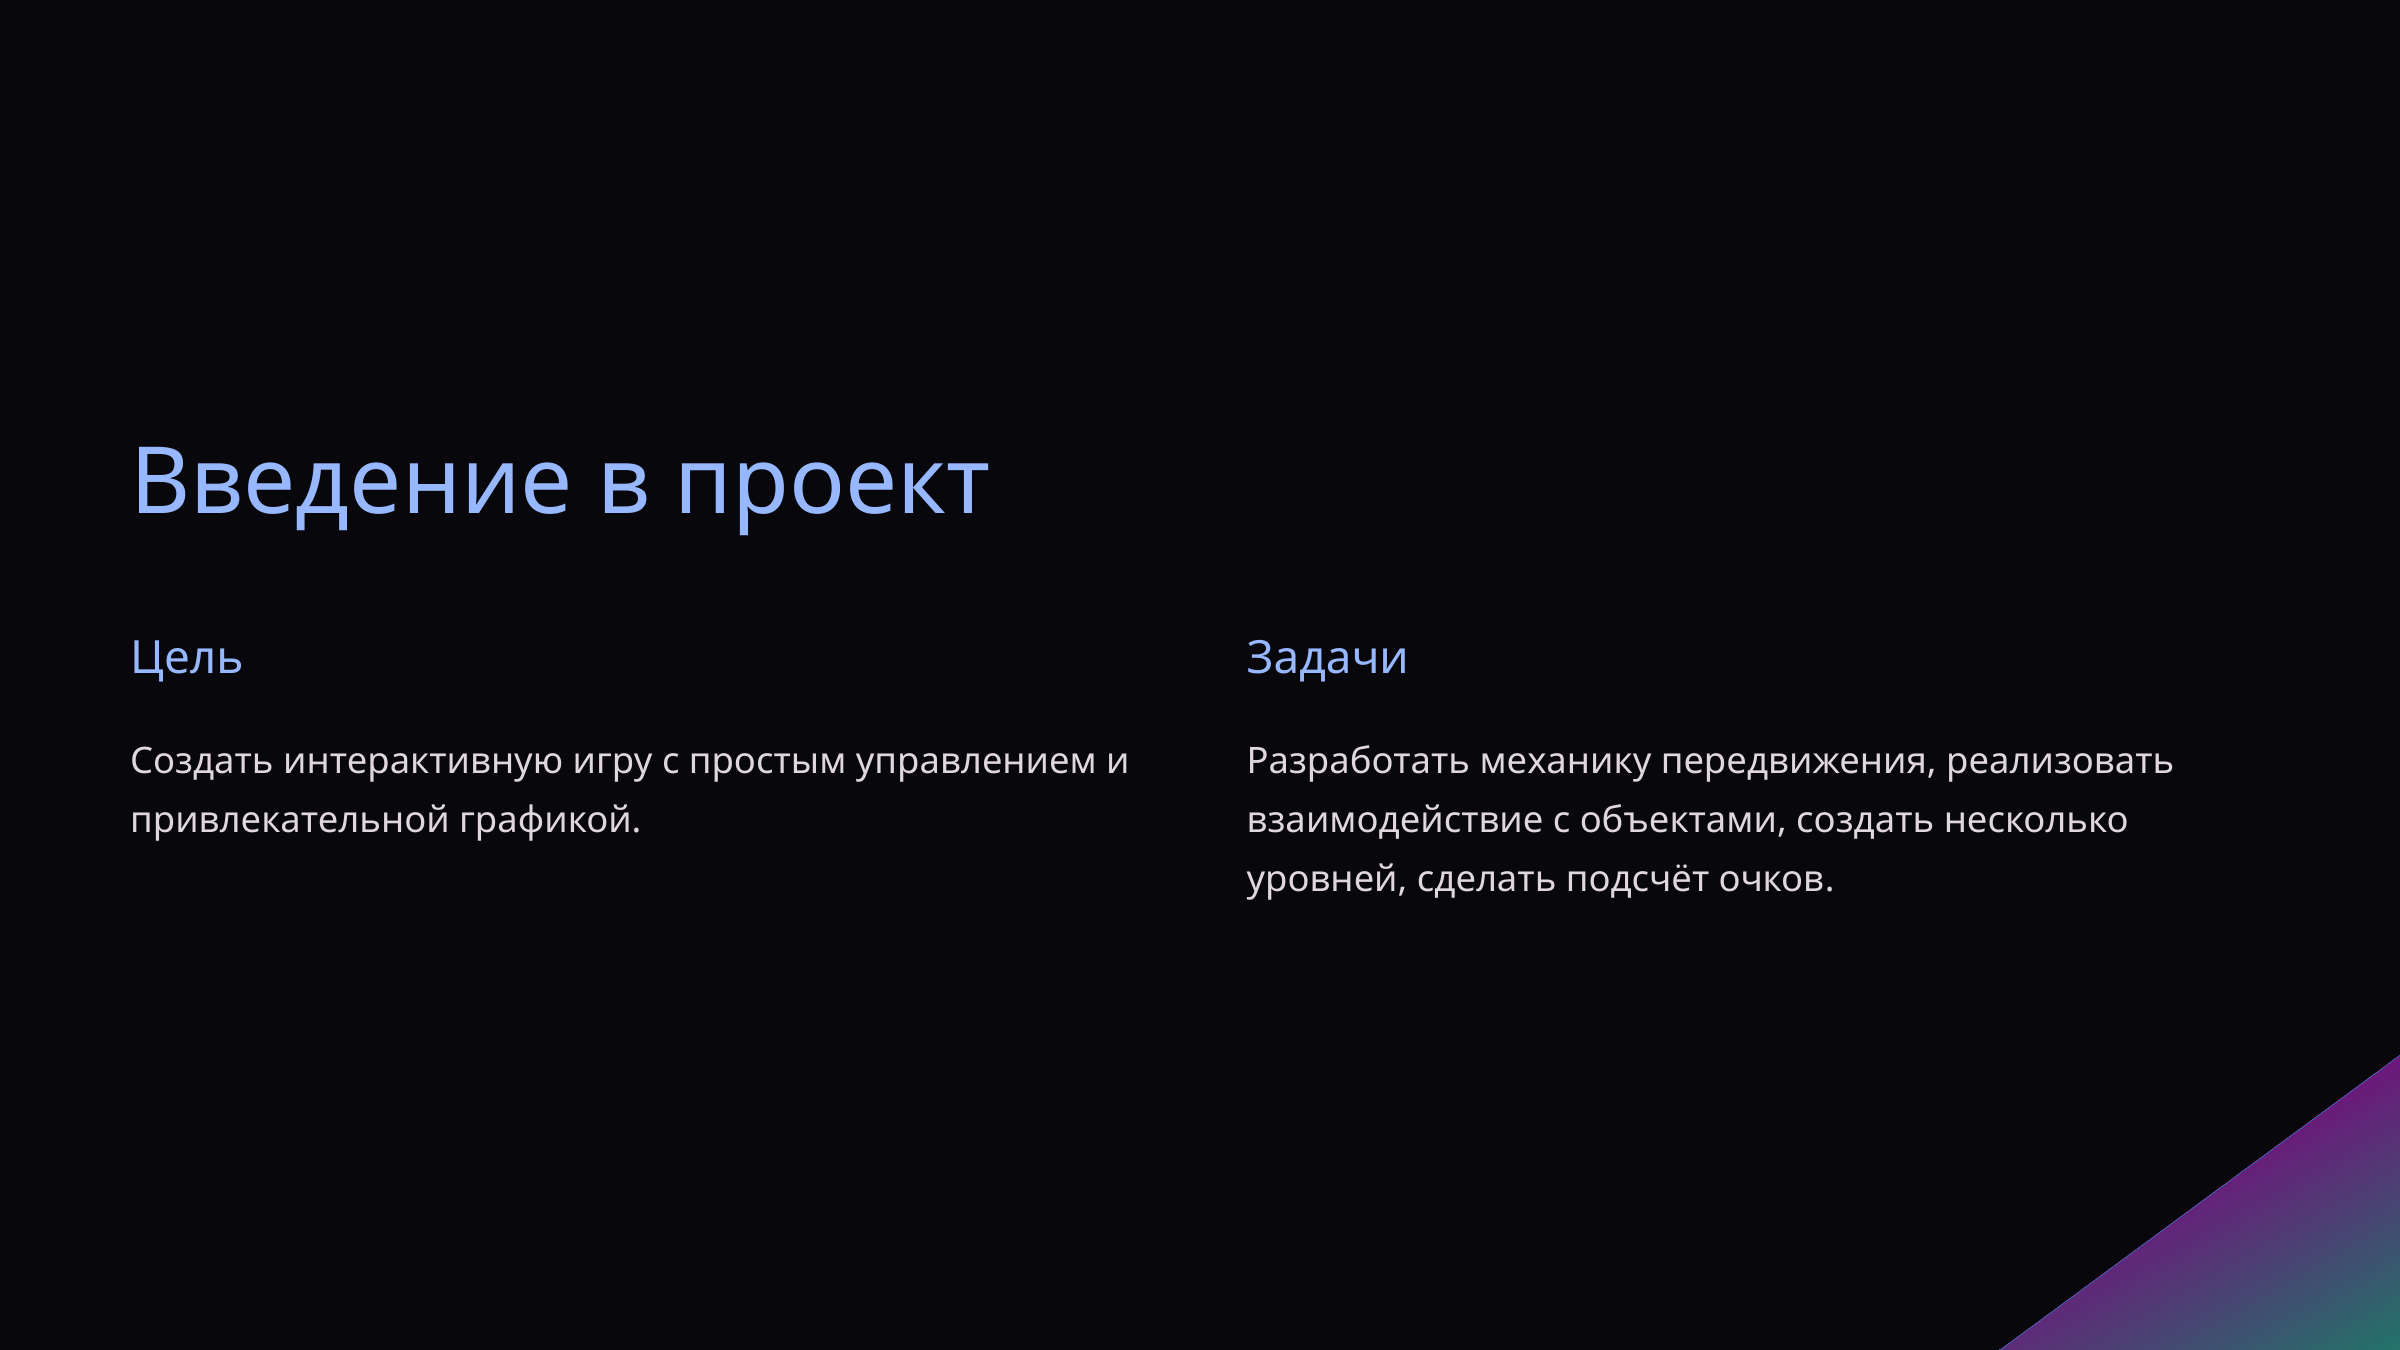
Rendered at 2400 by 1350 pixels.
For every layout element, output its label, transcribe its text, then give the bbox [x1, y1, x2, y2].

text_box Создать интерактивную игру с простым управлением и привлекательной графикой. [130, 721, 1155, 841]
text_box [1999, 1055, 2400, 1350]
text_box Цель [130, 625, 596, 684]
text_box Разработать механику передвижения, реализовать взаимодействие с объектами, создать несколько уровней, сделать подсчёт очков. [1246, 721, 2271, 900]
text_box Введение в проект [130, 416, 1061, 533]
text_box Задачи [1246, 625, 1712, 684]
